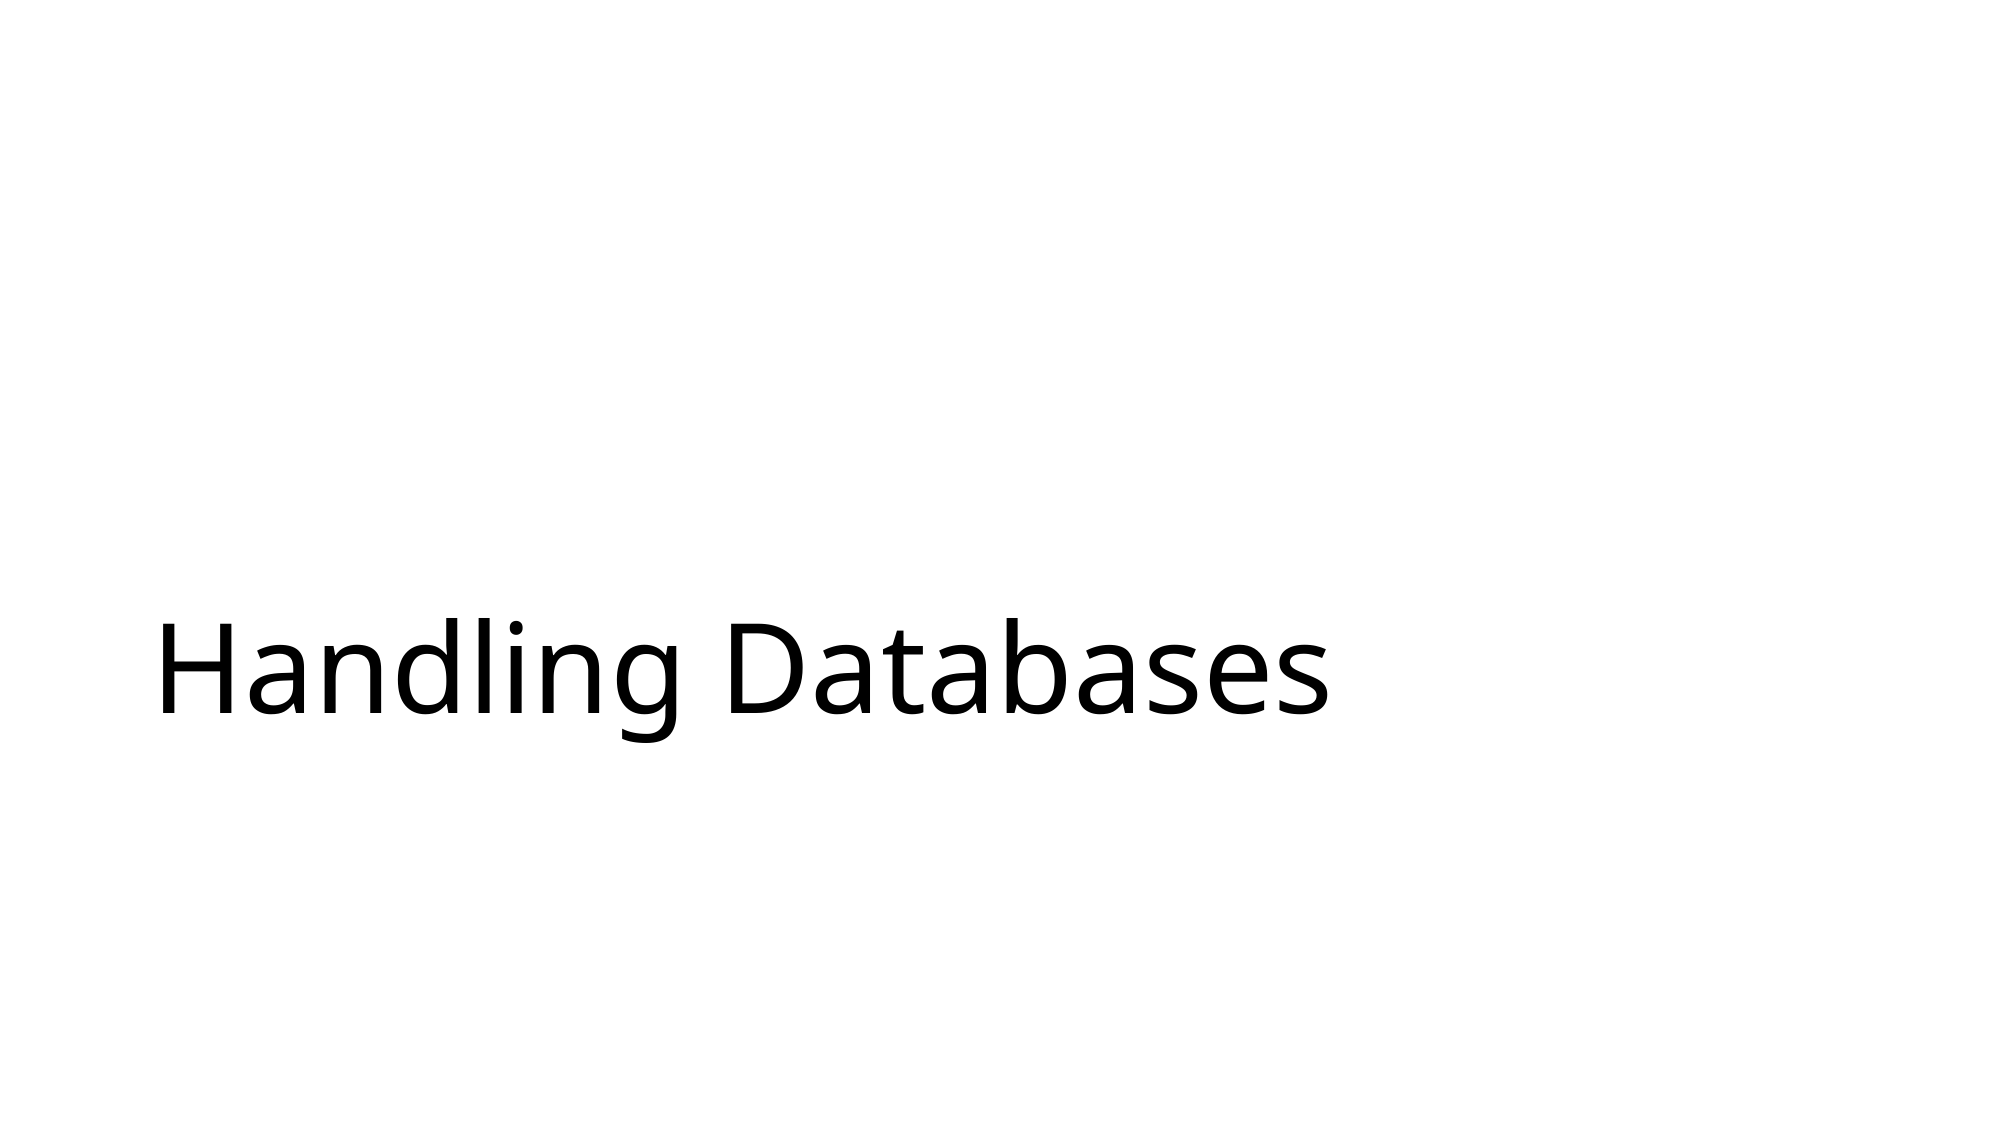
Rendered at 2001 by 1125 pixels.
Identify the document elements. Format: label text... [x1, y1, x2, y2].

title Handling Databases [136, 280, 1862, 749]
